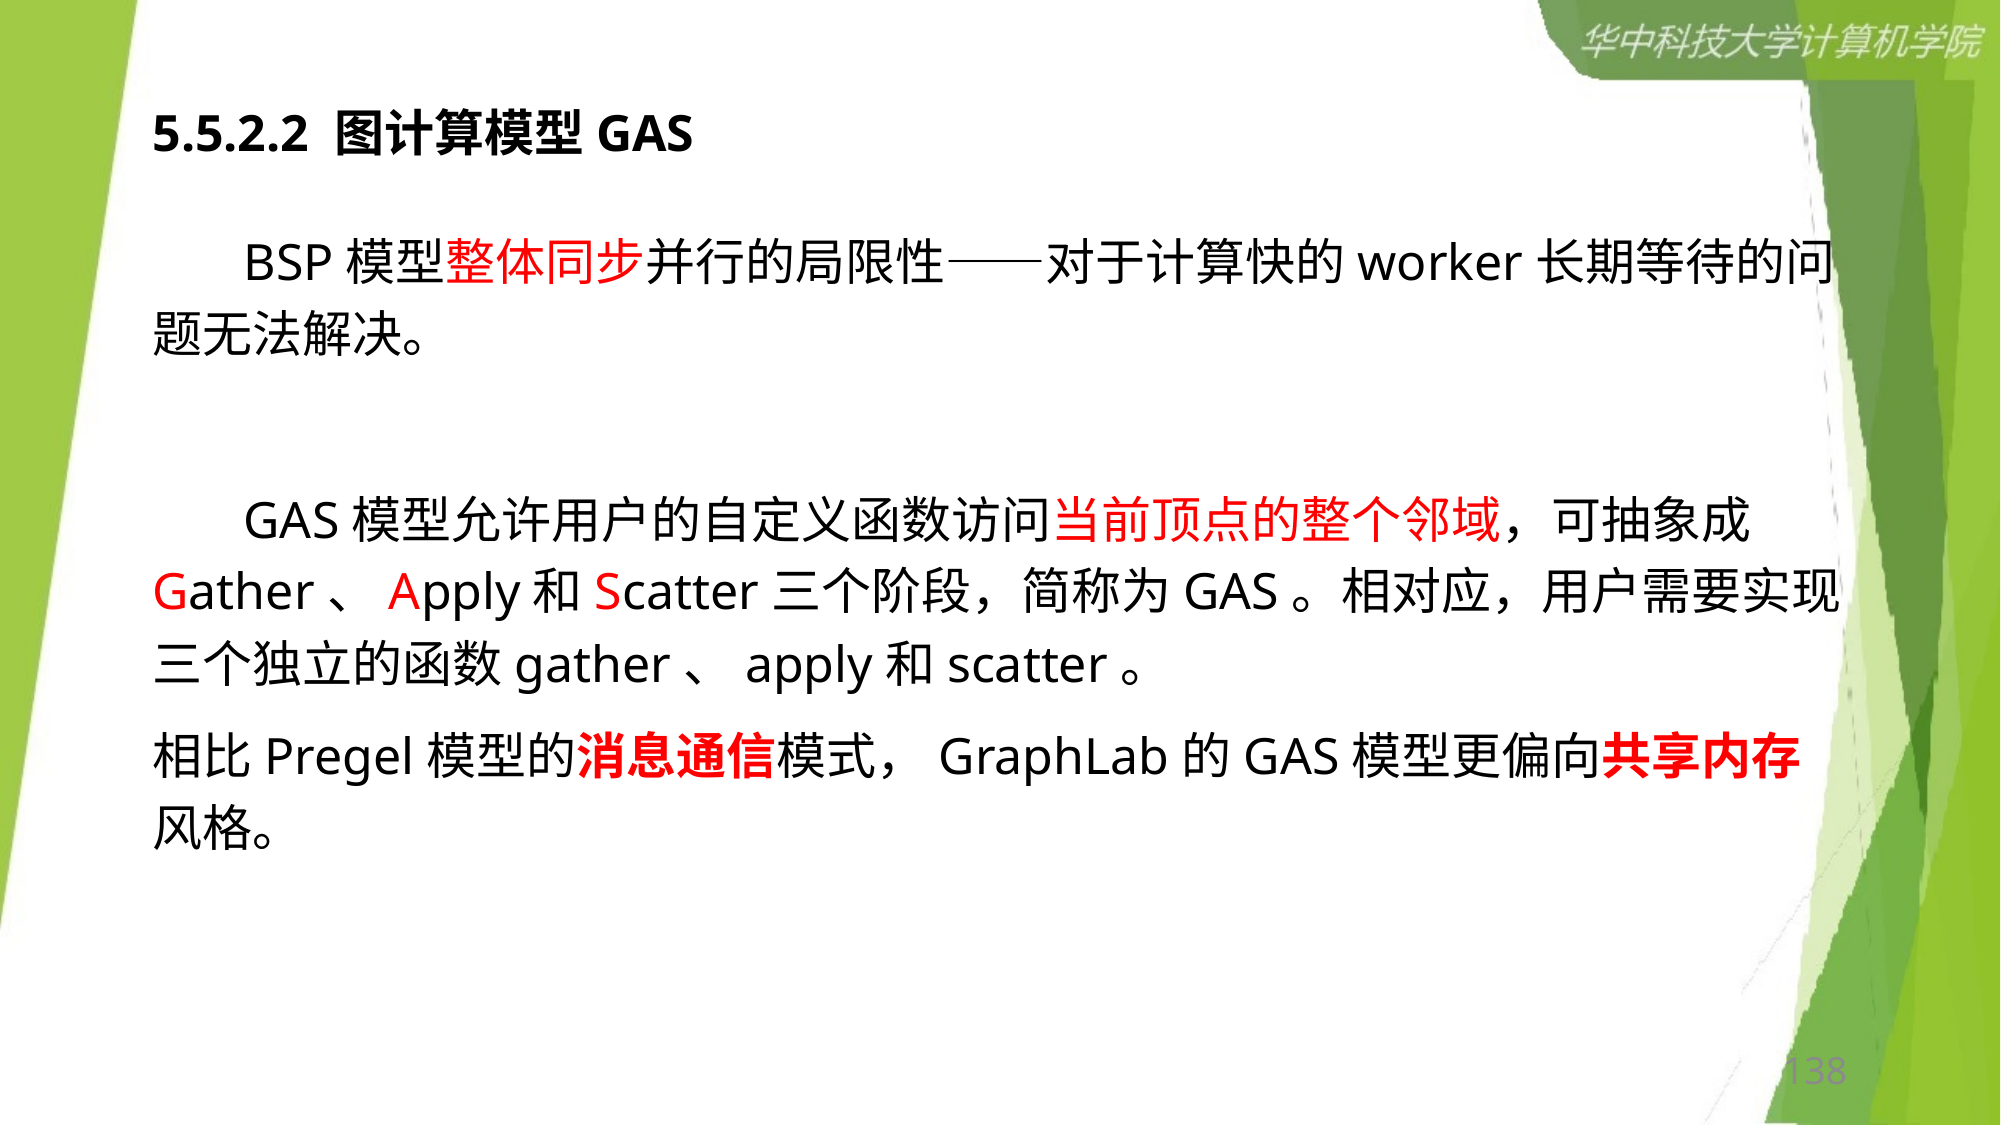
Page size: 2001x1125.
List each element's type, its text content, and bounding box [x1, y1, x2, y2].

list BSP模型整体同步并行的局限性——对于计算快的worker长期等待的问题无法解决。 GAS模型允许用户的自定义函数访问当前顶点的整个邻域，可抽象成Gather、Apply和Scatter三个阶段，简称为GAS。相对应，用户需要实现三个独立的函数gather、apply和scatter。 相比Pregel模型的消息通信模式，GraphLab的GAS模型更偏向共享内存风格。 [137, 210, 1863, 925]
picture [0, 0, 2001, 1125]
slide_number 138 [1412, 1042, 1863, 1103]
title 5.5.2.2 图计算模型GAS [137, 59, 1863, 210]
